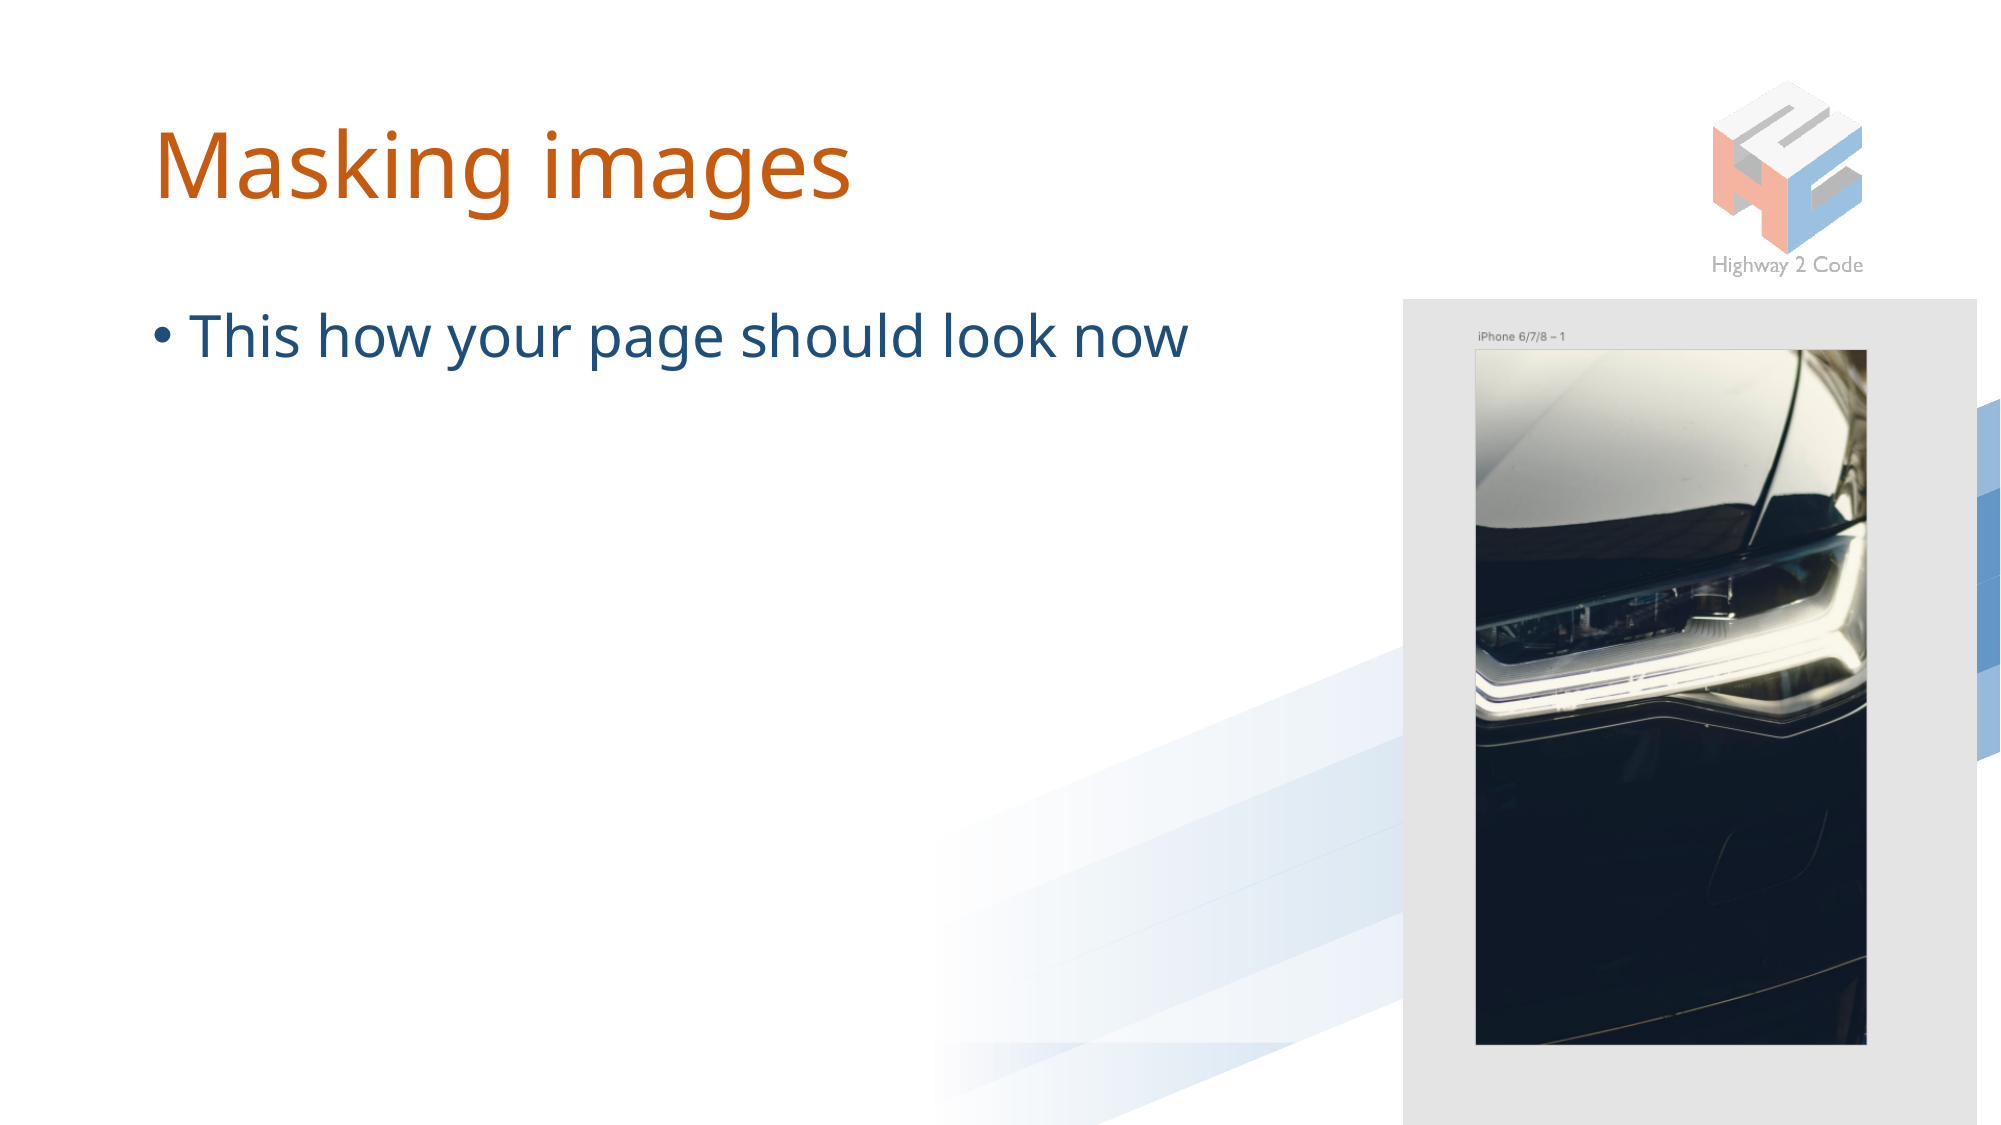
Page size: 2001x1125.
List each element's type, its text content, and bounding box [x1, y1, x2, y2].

title Masking images [137, 59, 1656, 278]
picture [1403, 299, 1978, 1125]
list This how your page should look now [137, 299, 1403, 1014]
